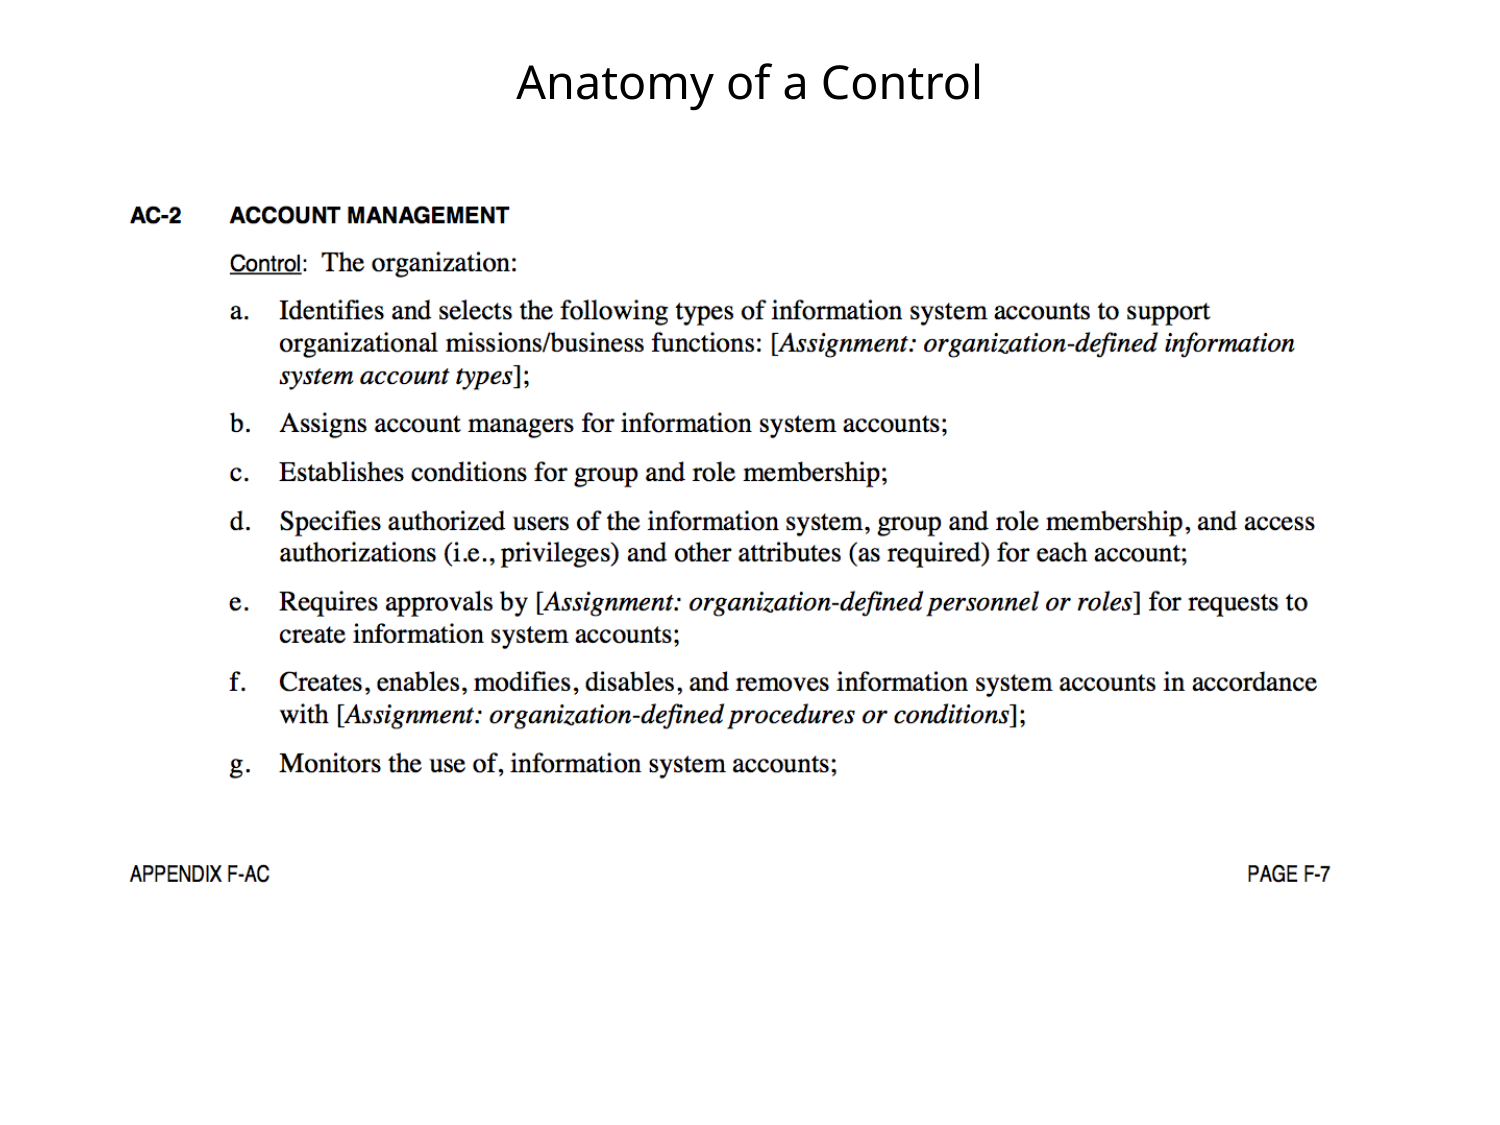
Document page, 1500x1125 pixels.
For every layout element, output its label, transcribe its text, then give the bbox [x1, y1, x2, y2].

picture [60, 168, 1440, 957]
title Anatomy of a Control [75, 45, 1425, 117]
